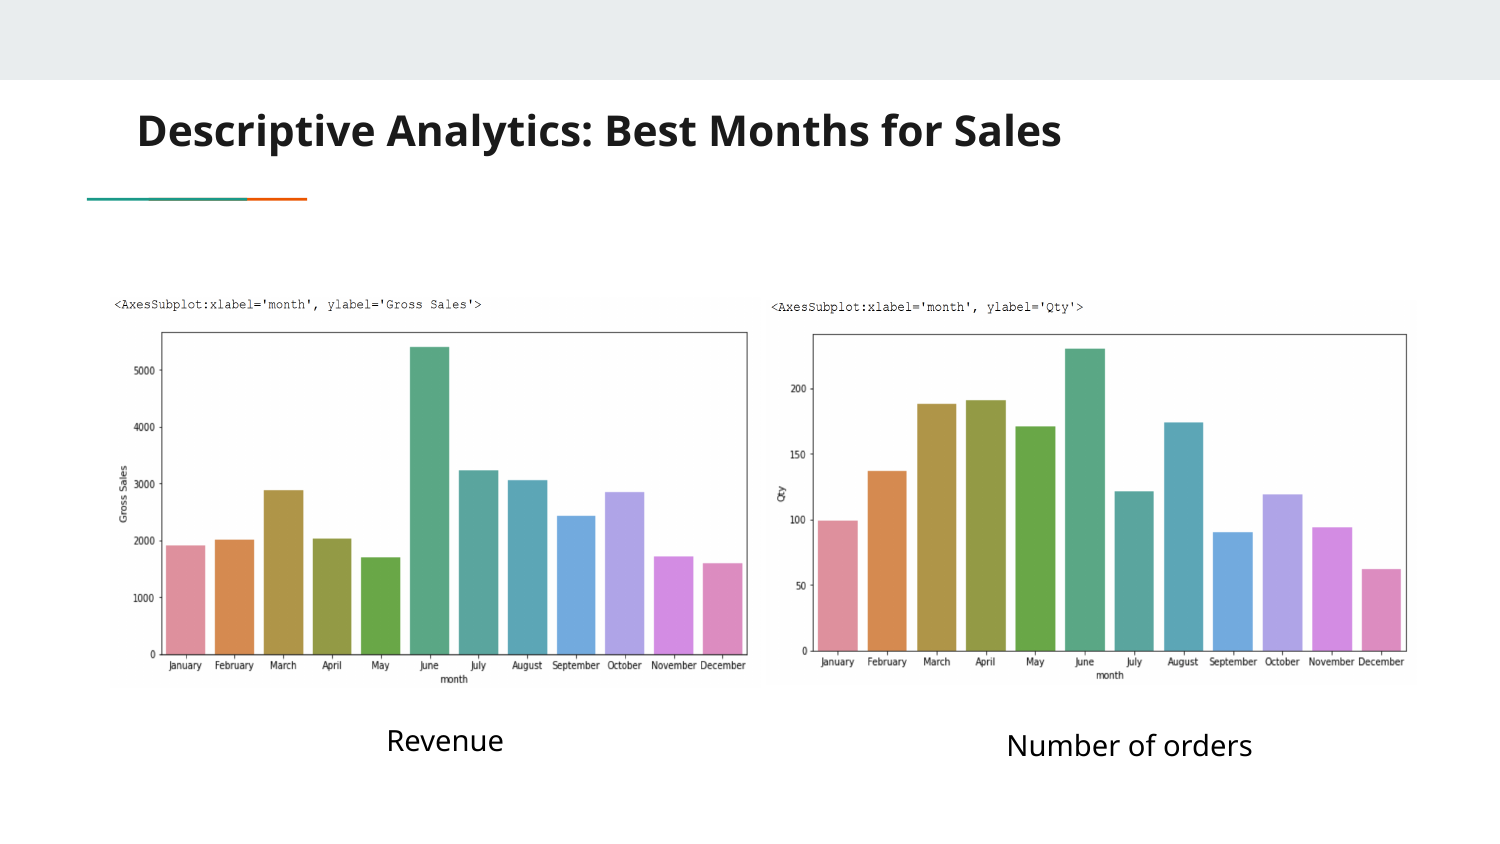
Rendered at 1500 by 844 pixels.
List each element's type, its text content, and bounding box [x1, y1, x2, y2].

picture [109, 297, 761, 688]
title Descriptive Analytics: Best Months for Sales [121, 89, 1477, 223]
picture [766, 300, 1418, 685]
text_box Revenue [371, 707, 542, 773]
text_box Number of orders [991, 712, 1299, 778]
